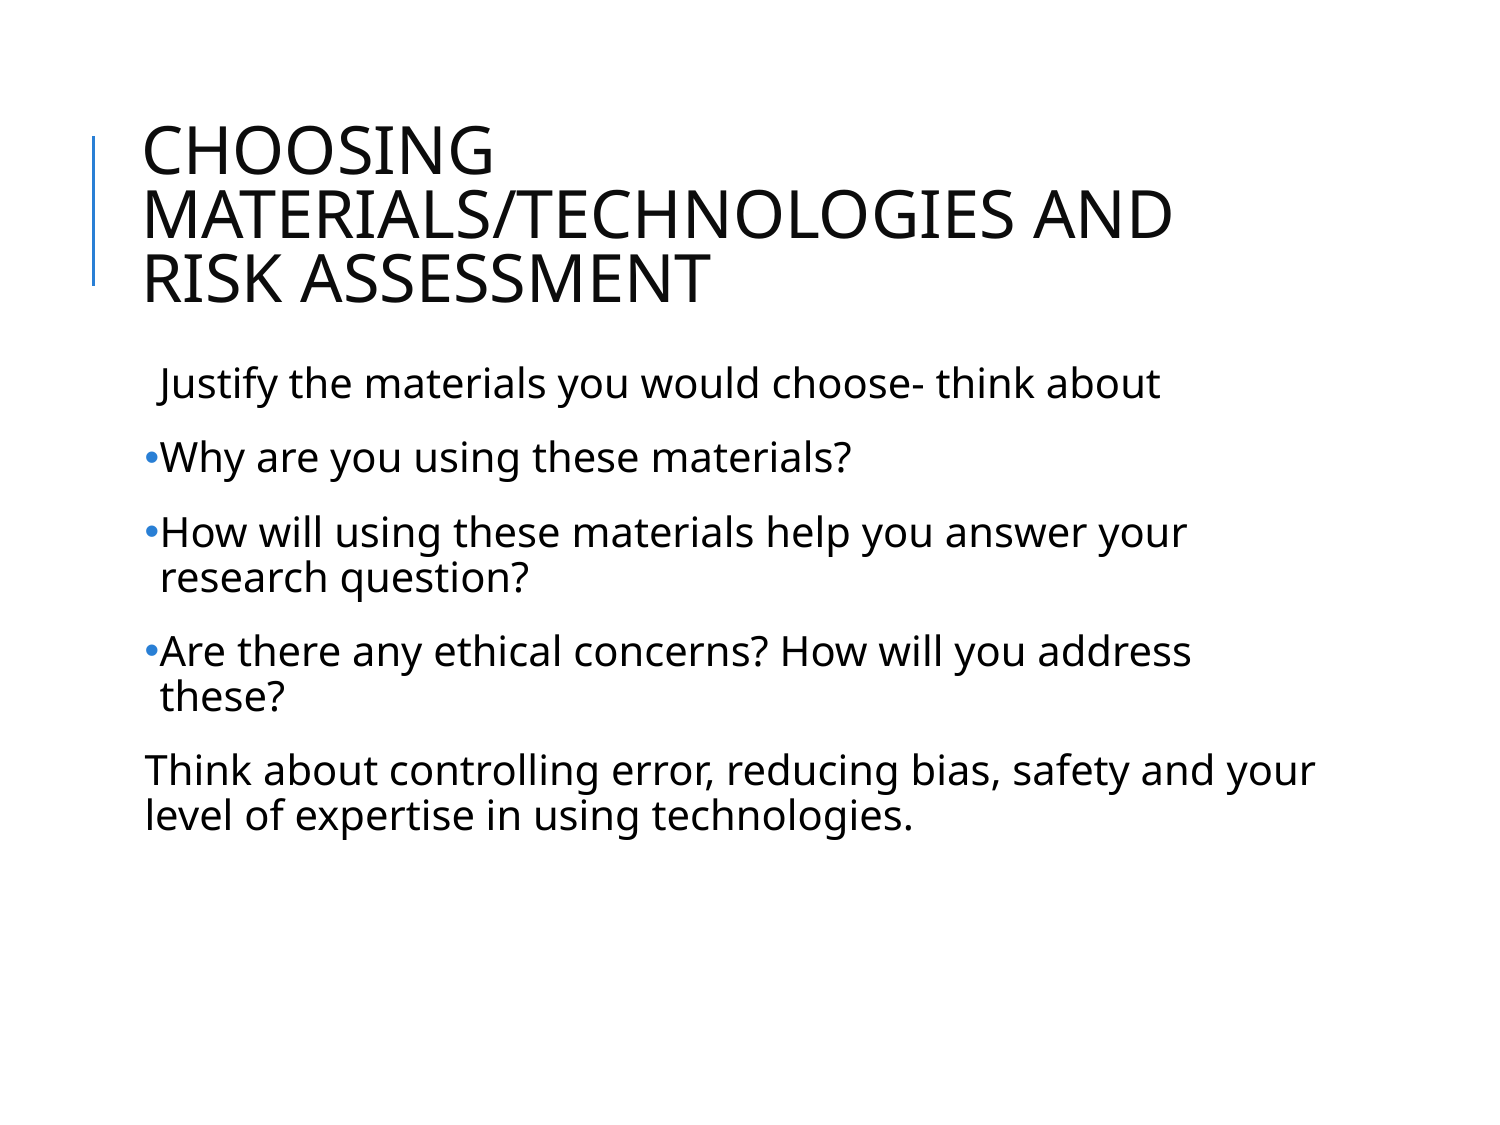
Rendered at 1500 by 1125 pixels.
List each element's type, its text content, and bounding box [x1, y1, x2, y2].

list Justify the materials you would choose- think about Why are you using these materials? How will using these materials help you answer your research question? Are there any ethical concerns? How will you address these? Think about controlling error, reducing bias, safety and your level of expertise in using technologies. [137, 355, 1333, 1016]
title CHOOSING MATERIALS/TECHNOLOGIES AND RISK ASSESSMENT [126, 96, 1322, 342]
